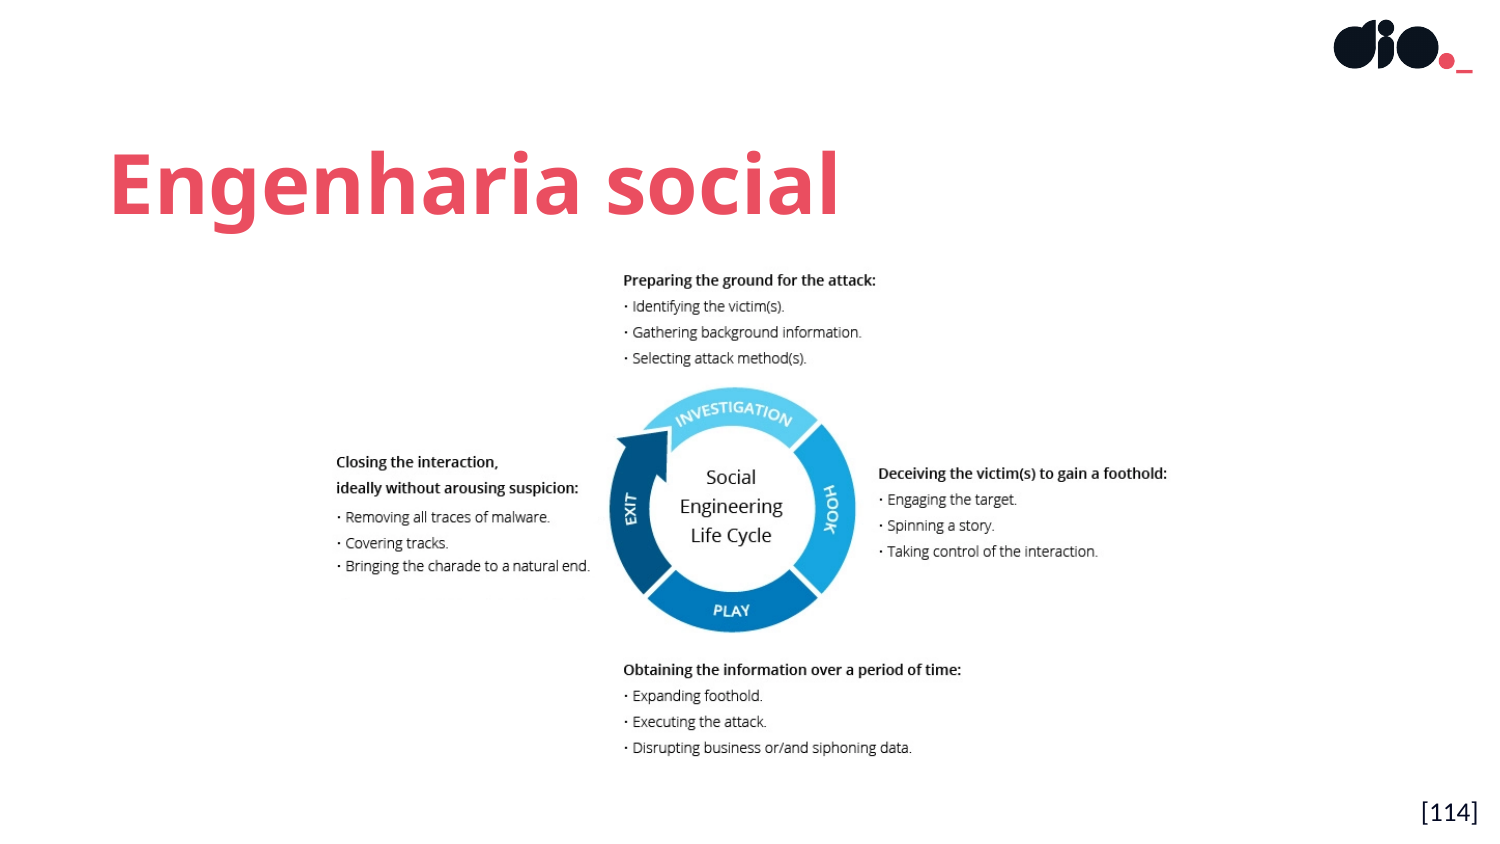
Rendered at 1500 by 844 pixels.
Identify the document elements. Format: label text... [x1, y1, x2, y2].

picture [1333, 19, 1473, 74]
text_box Engenharia social [92, 104, 1408, 243]
picture [307, 242, 1192, 779]
slide_number [114] [1403, 779, 1494, 844]
